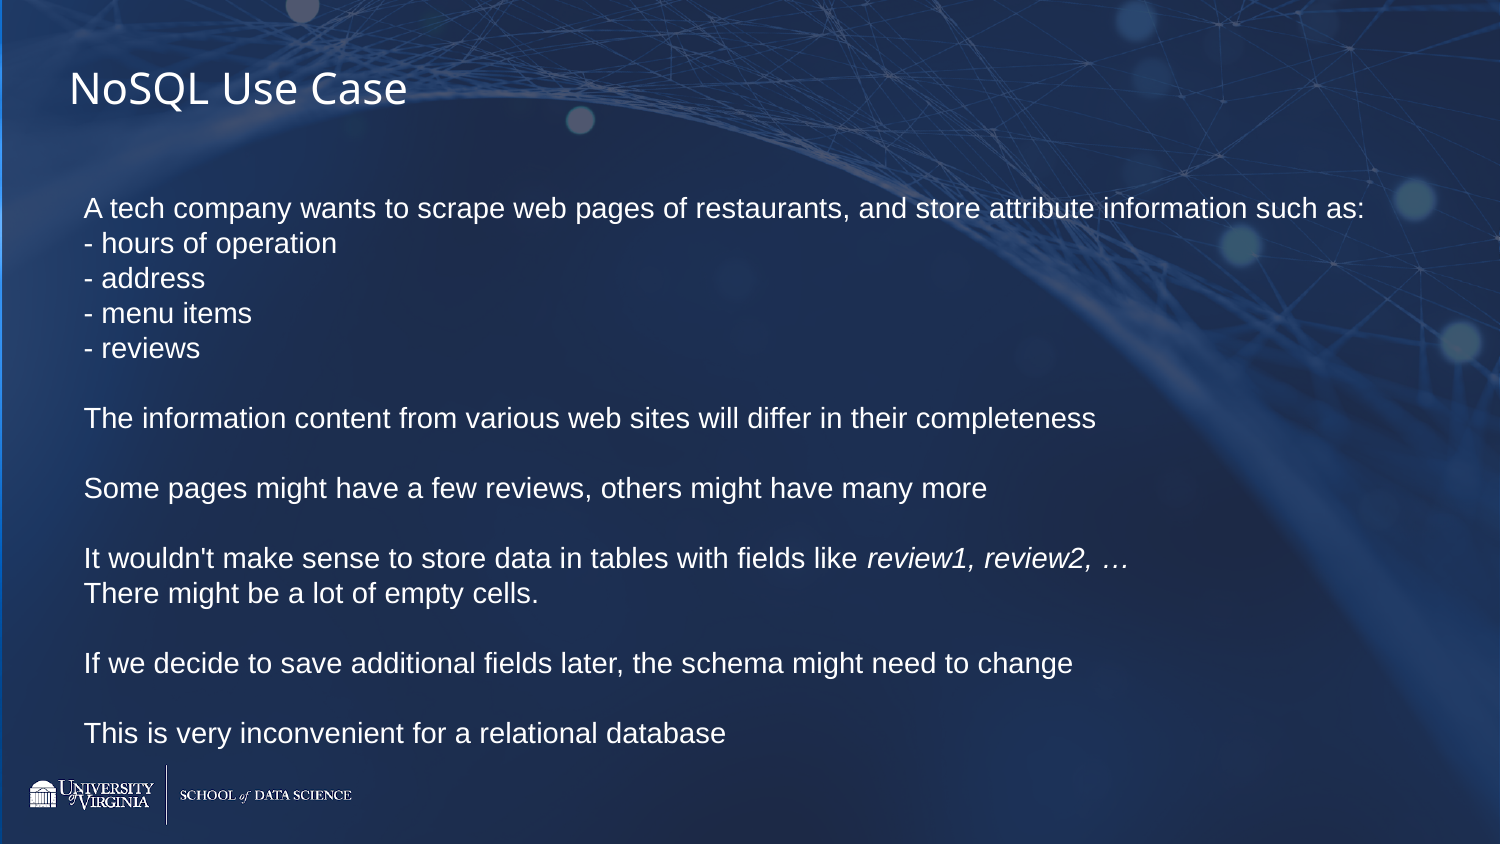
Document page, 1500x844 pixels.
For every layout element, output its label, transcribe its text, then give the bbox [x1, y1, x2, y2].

subtitle NoSQL Use Case [53, 31, 1115, 129]
text_box A tech company wants to scrape web pages of restaurants, and store attribute information such as: - hours of operation - address - menu items - reviews The information content from various web sites will differ in their completeness Some pages might have a few reviews, others might have many more It wouldn't make sense to store data in tables with fields like review1, review2, … There might be a lot of empty cells. If we decide to save additional fields later, the schema might need to change This is very inconvenient for a relational database [68, 182, 1403, 757]
picture [0, 0, 1500, 844]
